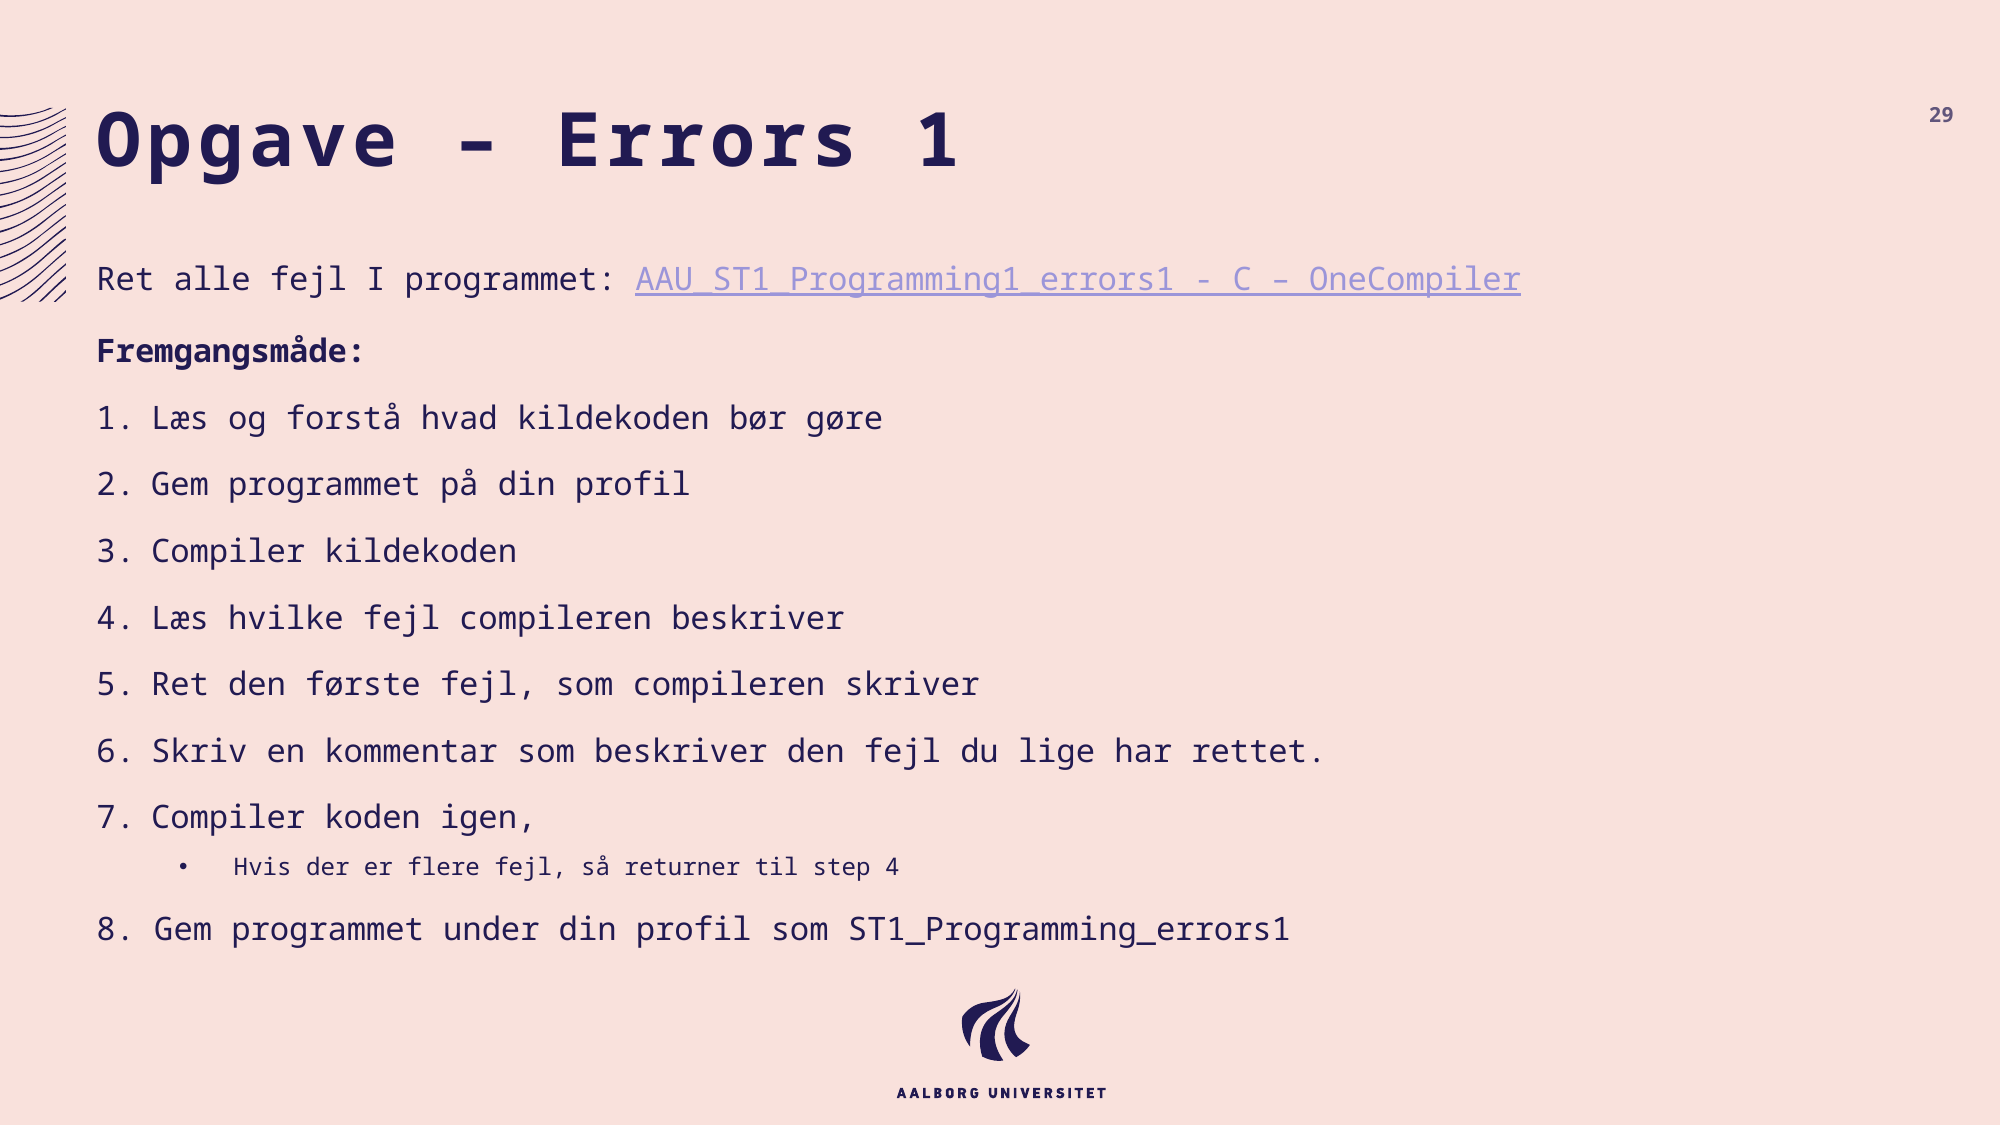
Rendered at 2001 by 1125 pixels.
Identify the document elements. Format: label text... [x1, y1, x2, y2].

slide_number 29 [1860, 97, 1954, 135]
list Ret alle fejl I programmet: AAU_ST1_Programming1_errors1 - C – OneCompiler Fremgangsmåde: Læs og forstå hvad kildekoden bør gøre Gem programmet på din profil Compiler kildekoden Læs hvilke fejl compileren beskriver Ret den første fejl, som compileren skriver Skriv en kommentar som beskriver den fejl du lige har rettet. Compiler koden igen, Hvis der er flere fejl, så returner til step 4 8. Gem programmet under din profil som ST1_Programming_errors1 [96, 242, 1577, 958]
title Opgave – Errors 1 [96, 60, 1291, 242]
